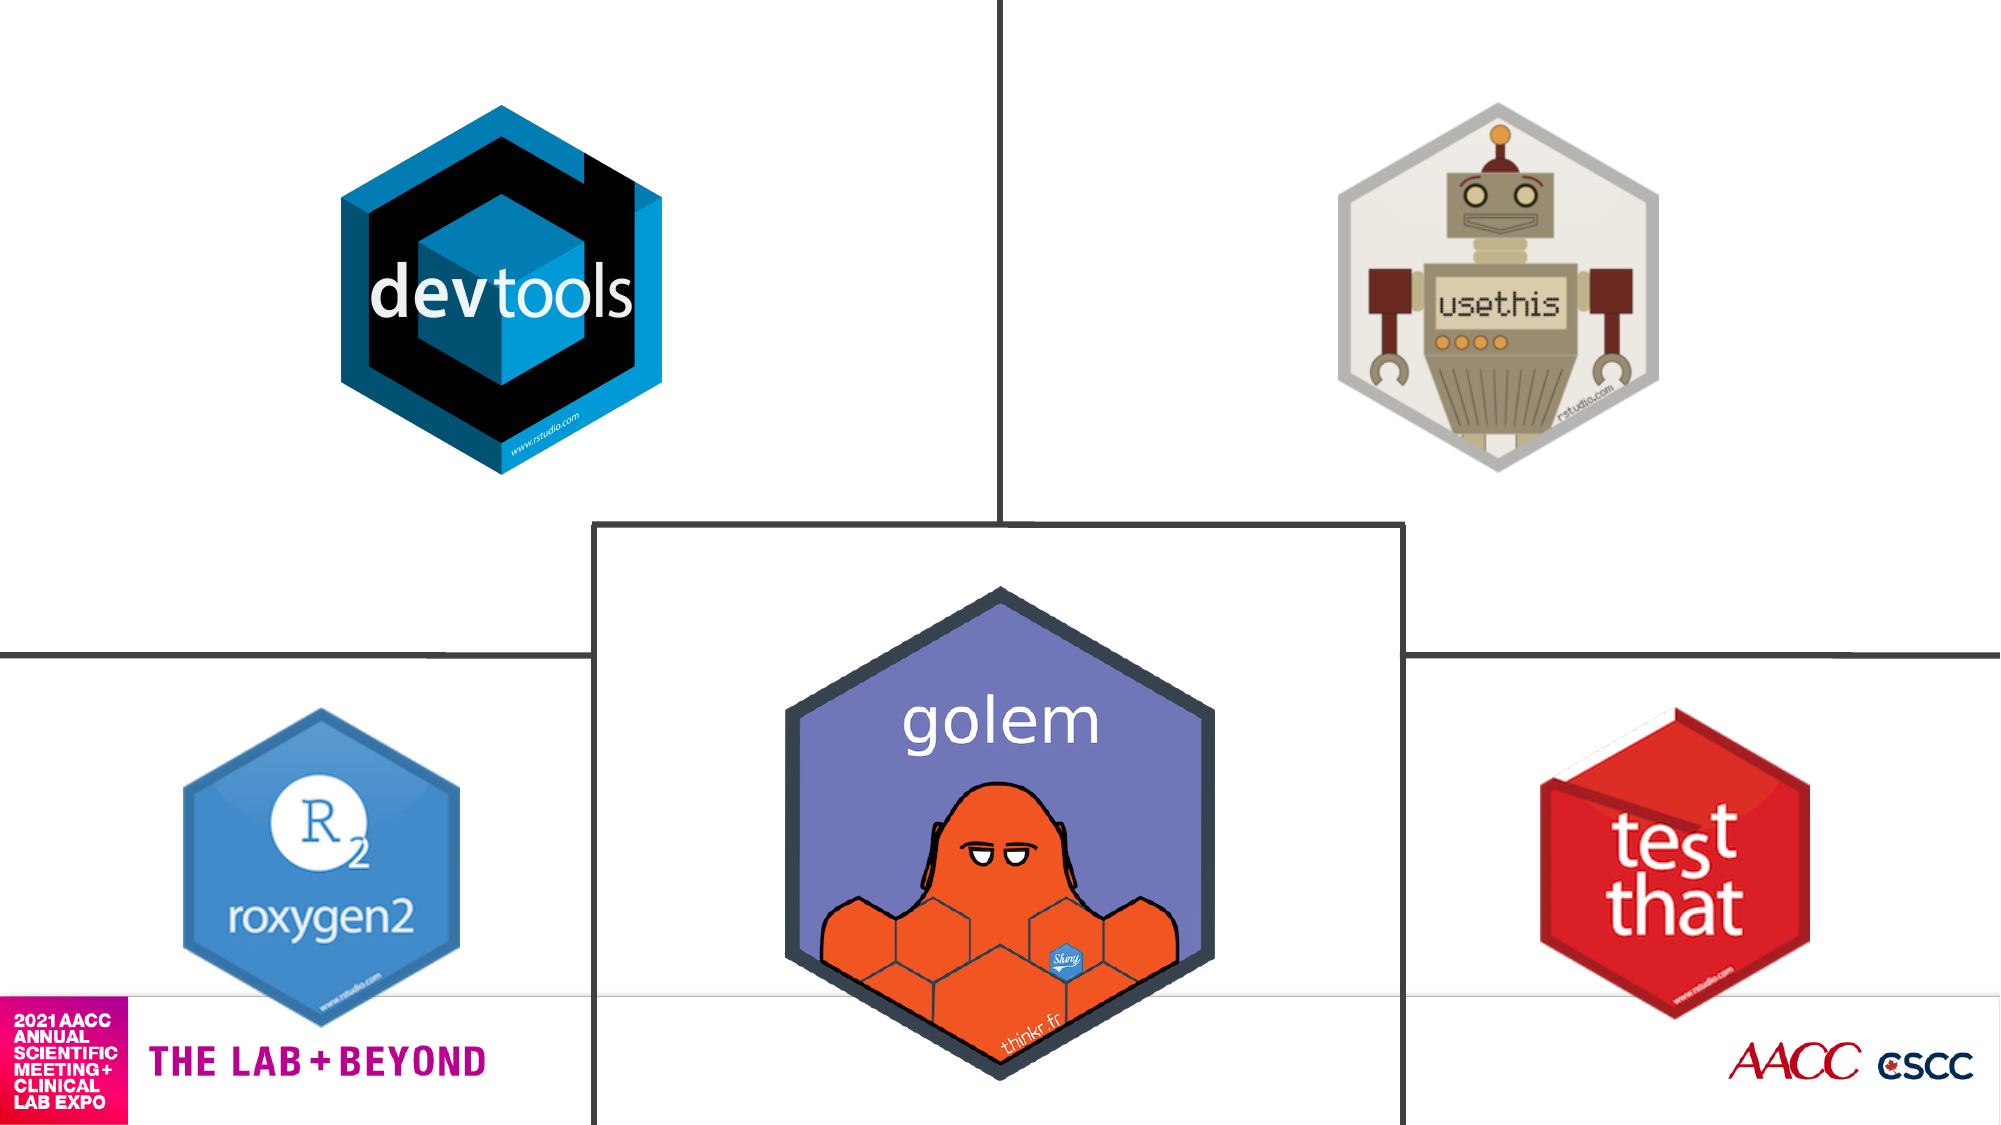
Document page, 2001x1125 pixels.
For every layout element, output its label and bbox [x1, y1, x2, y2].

picture [0, 707, 591, 1125]
picture [1406, 707, 2000, 1125]
picture [597, 586, 1400, 1125]
picture [341, 383, 662, 476]
picture [341, 104, 662, 441]
picture [1338, 102, 1659, 474]
